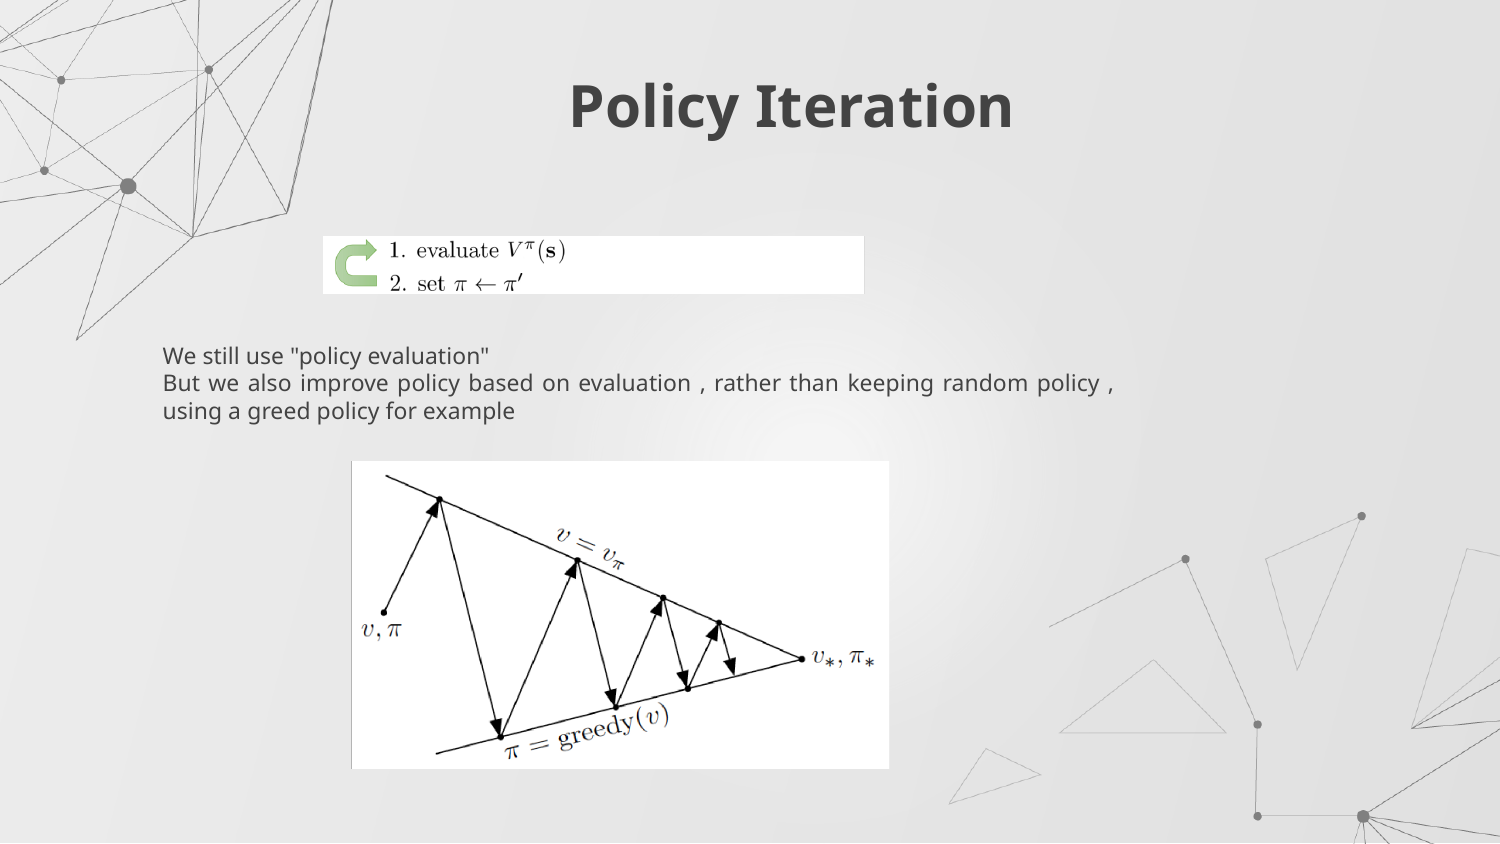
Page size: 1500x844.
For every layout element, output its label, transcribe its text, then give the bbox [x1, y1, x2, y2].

text_box We still use "policy evaluation" But we also improve policy based on evaluation , rather than keeping random policy , using a greed policy for example [122, 326, 1131, 682]
picture [0, 0, 1500, 844]
text_box Policy Iteration [287, 0, 1297, 154]
